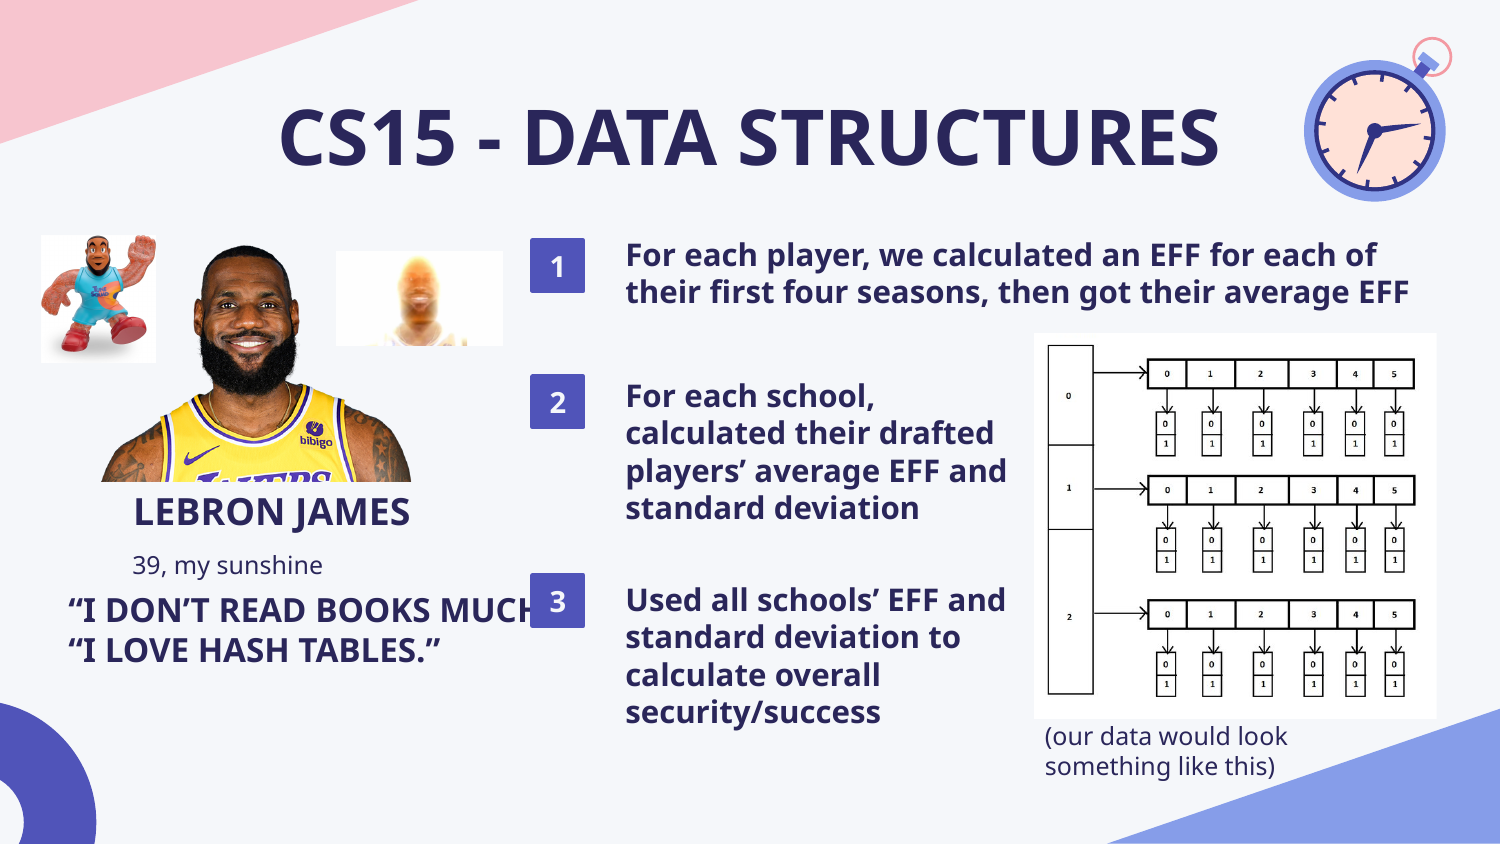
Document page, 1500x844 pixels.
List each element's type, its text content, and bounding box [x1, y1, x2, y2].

subtitle LEBRON JAMES [118, 468, 504, 534]
picture [41, 200, 504, 482]
title CS15 - DATA STRUCTURES [118, 72, 1298, 167]
subtitle For each school, calculated their drafted players’ average EFF and standard deviation [610, 361, 1028, 456]
text_box 1 [532, 240, 584, 291]
text_box 2 [532, 376, 584, 428]
subtitle “I DON’T READ BOOKS MUCH.” “I LOVE HASH TABLES.” [53, 574, 678, 799]
text_box 3 [532, 575, 584, 626]
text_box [1303, 38, 1452, 202]
subtitle (our data would look something like this) [1029, 723, 1416, 773]
subtitle 39, my sunshine [117, 534, 504, 574]
subtitle Used all schools’ EFF and standard deviation to calculate overall security/success [610, 565, 1028, 660]
subtitle For each player, we calculated an EFF for each of their first four seasons, then got their average EFF [610, 219, 1439, 314]
picture [1033, 332, 1437, 719]
